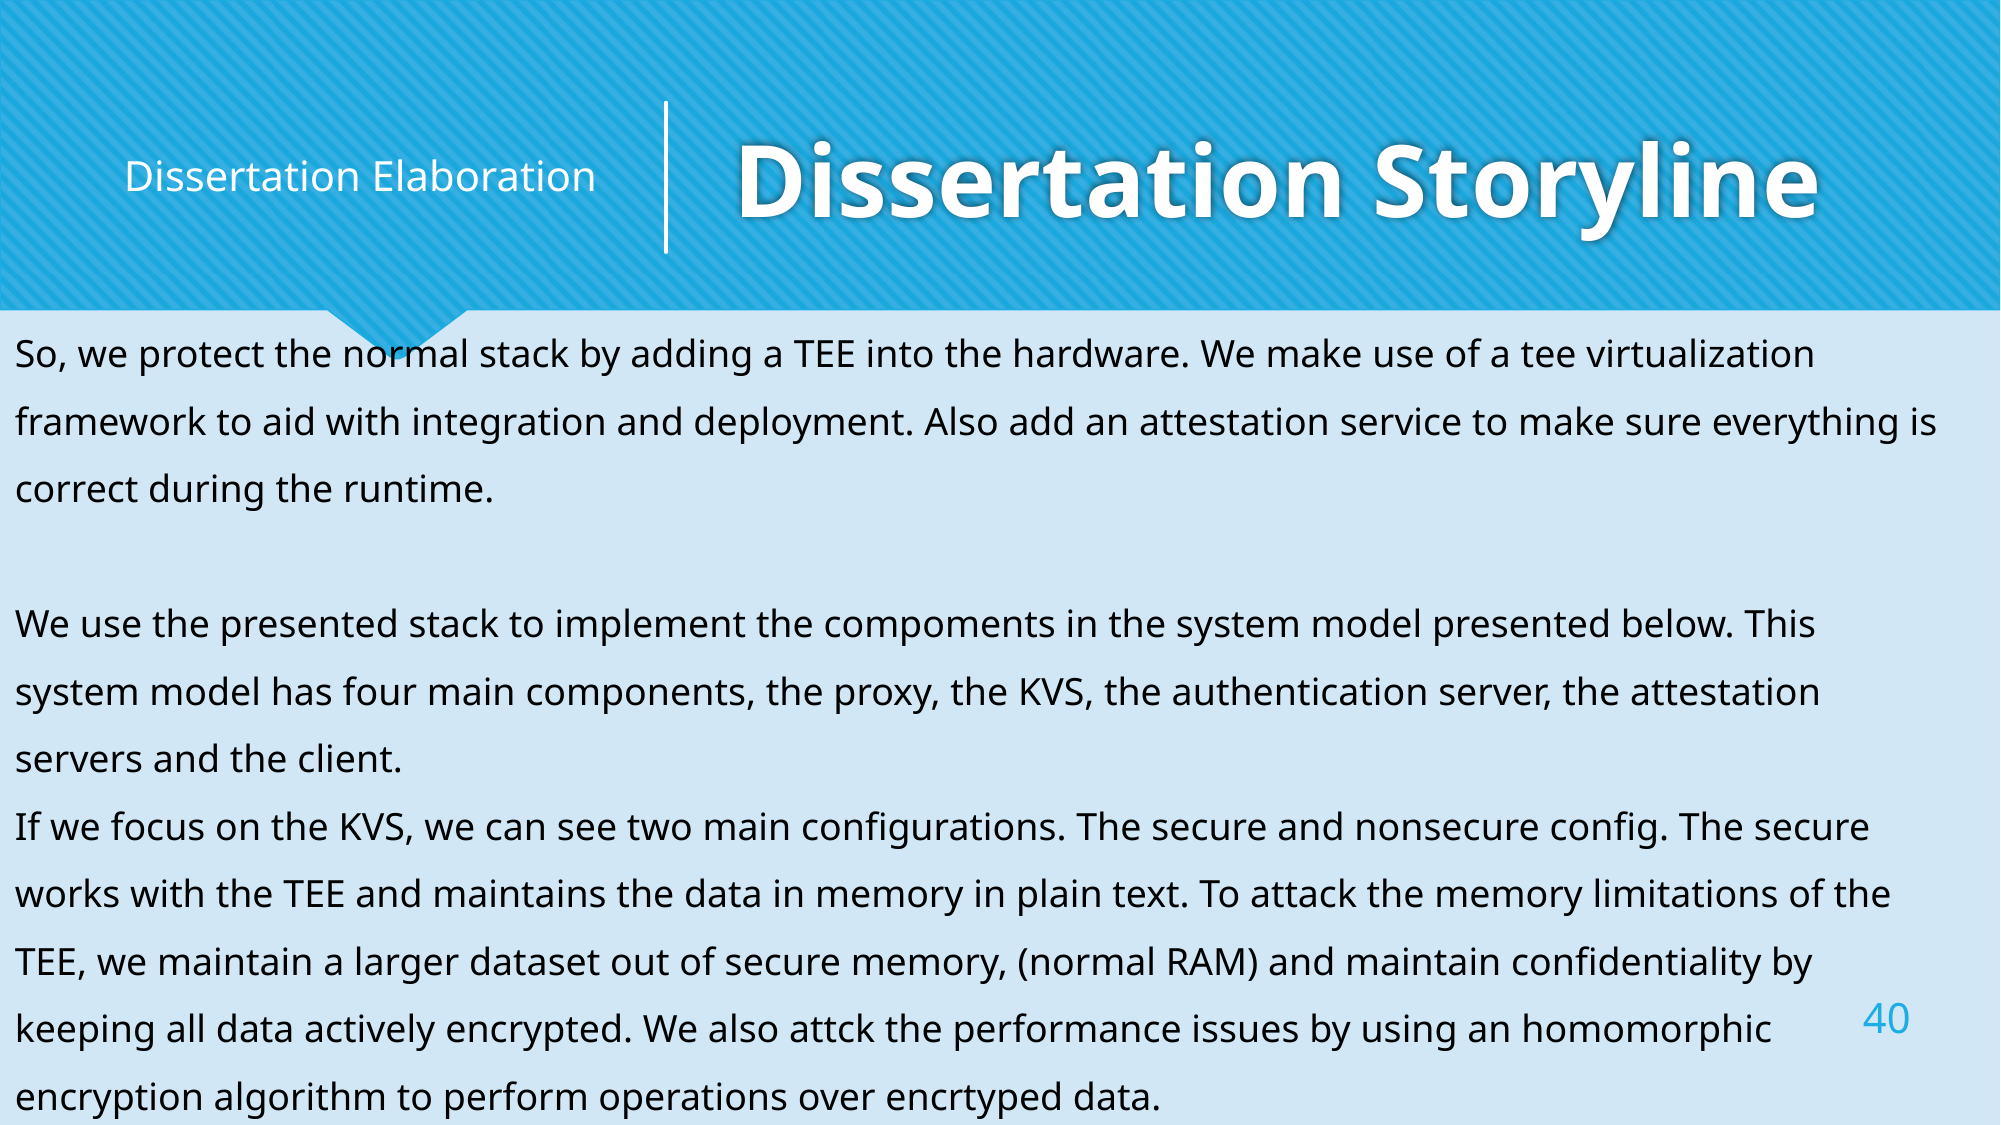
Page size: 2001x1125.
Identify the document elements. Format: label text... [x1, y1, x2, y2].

title Dissertation Storyline [718, 74, 1863, 282]
text_box Dissertation Elaboration [67, 74, 612, 282]
slide_number 40 [1751, 970, 1926, 1051]
text_box So, we protect the normal stack by adding a TEE into the hardware. We make use of a tee virtualization framework to aid with integration and deployment. Also add an attestation service to make sure everything is correct during the runtime. We use the presented stack to implement the compoments in the system model presented below. This system model has four main components, the proxy, the KVS, the authentication server, the attestation servers and the client. If we focus on the KVS, we can see two main configurations. The secure and nonsecure config. The secure works with the TEE and maintains the data in memory in plain text. To attack the memory limitations of the TEE, we maintain a larger dataset out of secure memory, (normal RAM) and maintain confidentiality by keeping all data actively encrypted. We also attck the performance issues by using an homomorphic encryption algorithm to perform operations over encrtyped data. [0, 300, 1966, 1125]
